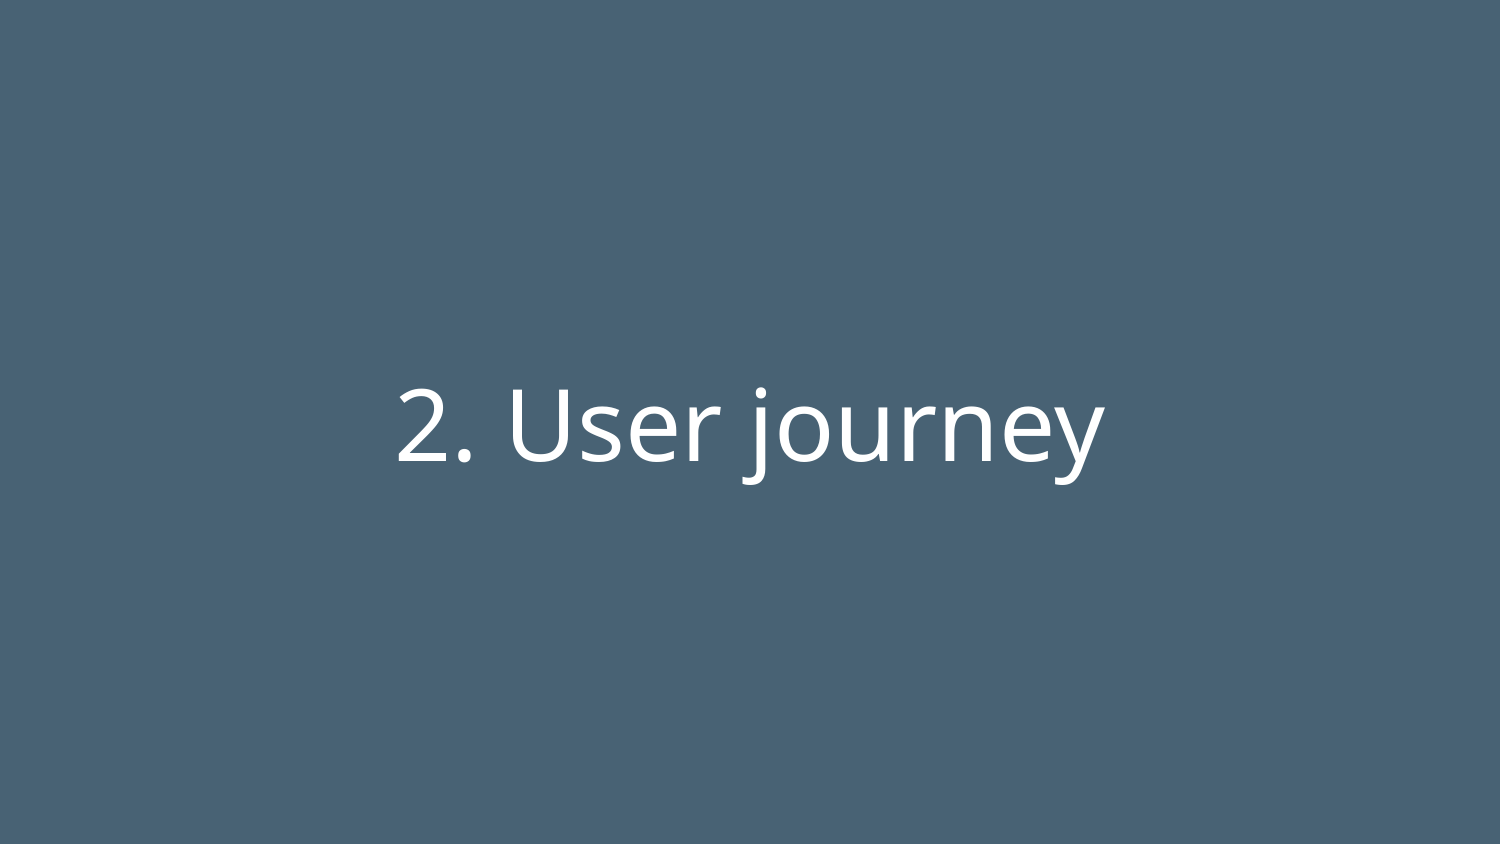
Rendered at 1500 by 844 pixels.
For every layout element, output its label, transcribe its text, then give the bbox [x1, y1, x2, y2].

text_box 2. User journey [123, 253, 1377, 591]
